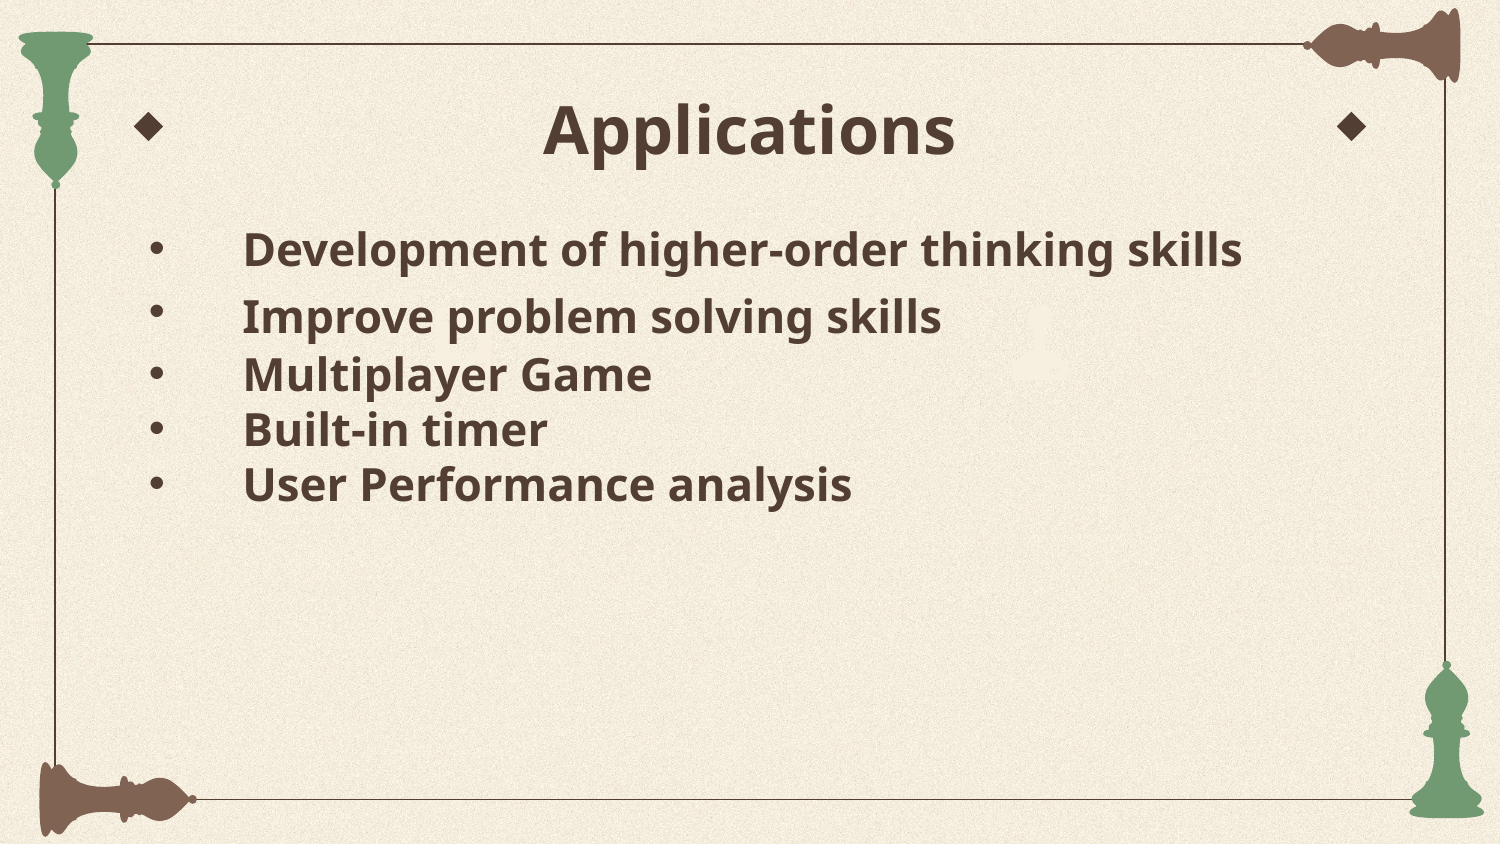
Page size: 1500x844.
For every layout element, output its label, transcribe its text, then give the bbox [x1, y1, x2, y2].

text_box Development of higher-order thinking skills Improve problem solving skills Multiplayer Game Built-in timer User Performance analysis [133, 205, 1398, 685]
picture [0, 0, 1500, 844]
title Applications [118, 72, 1382, 167]
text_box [435, 307, 492, 379]
